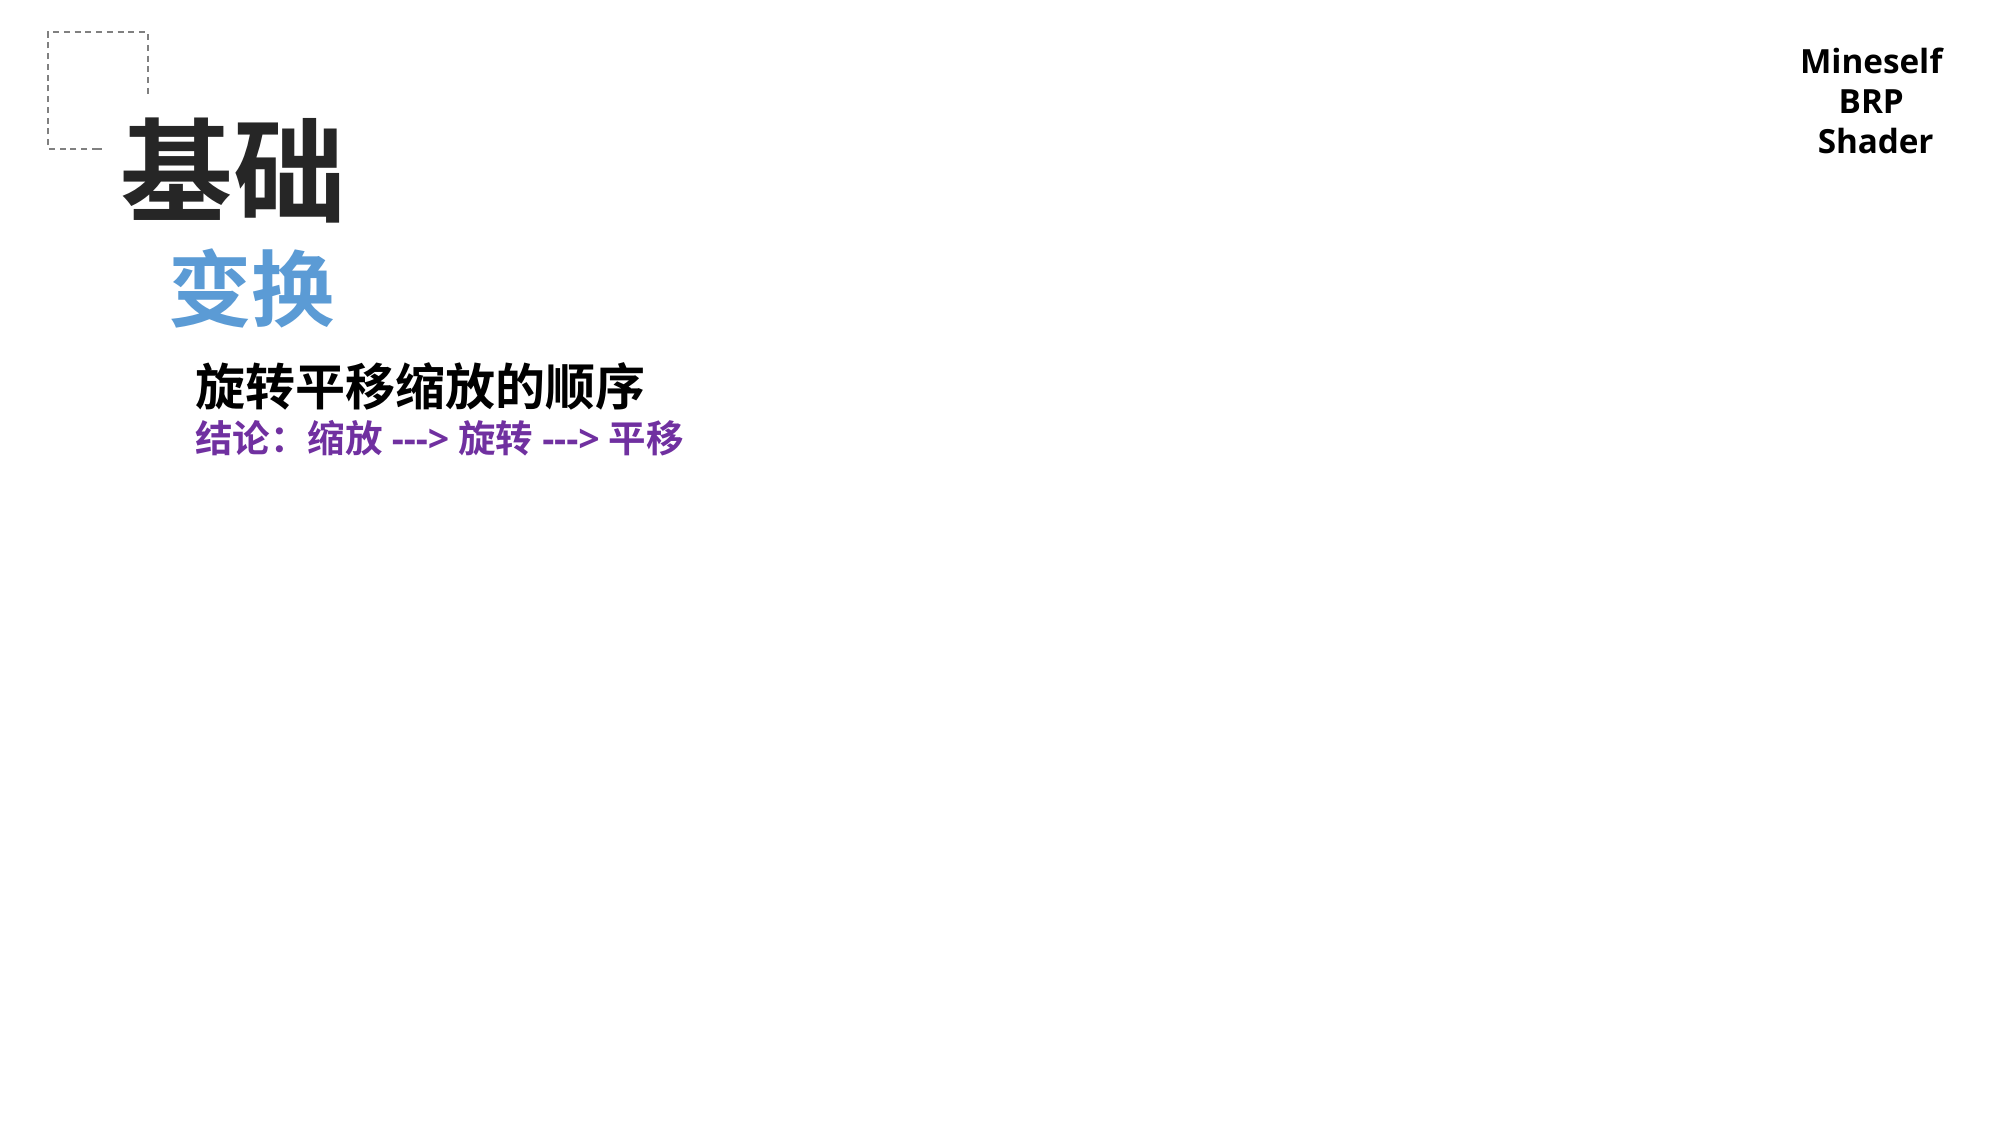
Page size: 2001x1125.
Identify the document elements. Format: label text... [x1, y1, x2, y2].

text_box 旋转平移缩放的顺序 结论：缩放--->旋转--->平移 [195, 355, 1006, 551]
text_box 变换 [168, 237, 979, 338]
text_box [103, 96, 196, 173]
text_box Mineself BRP Shader [1788, 40, 1964, 160]
text_box [47, 31, 149, 150]
text_box 基础 [120, 101, 1018, 237]
